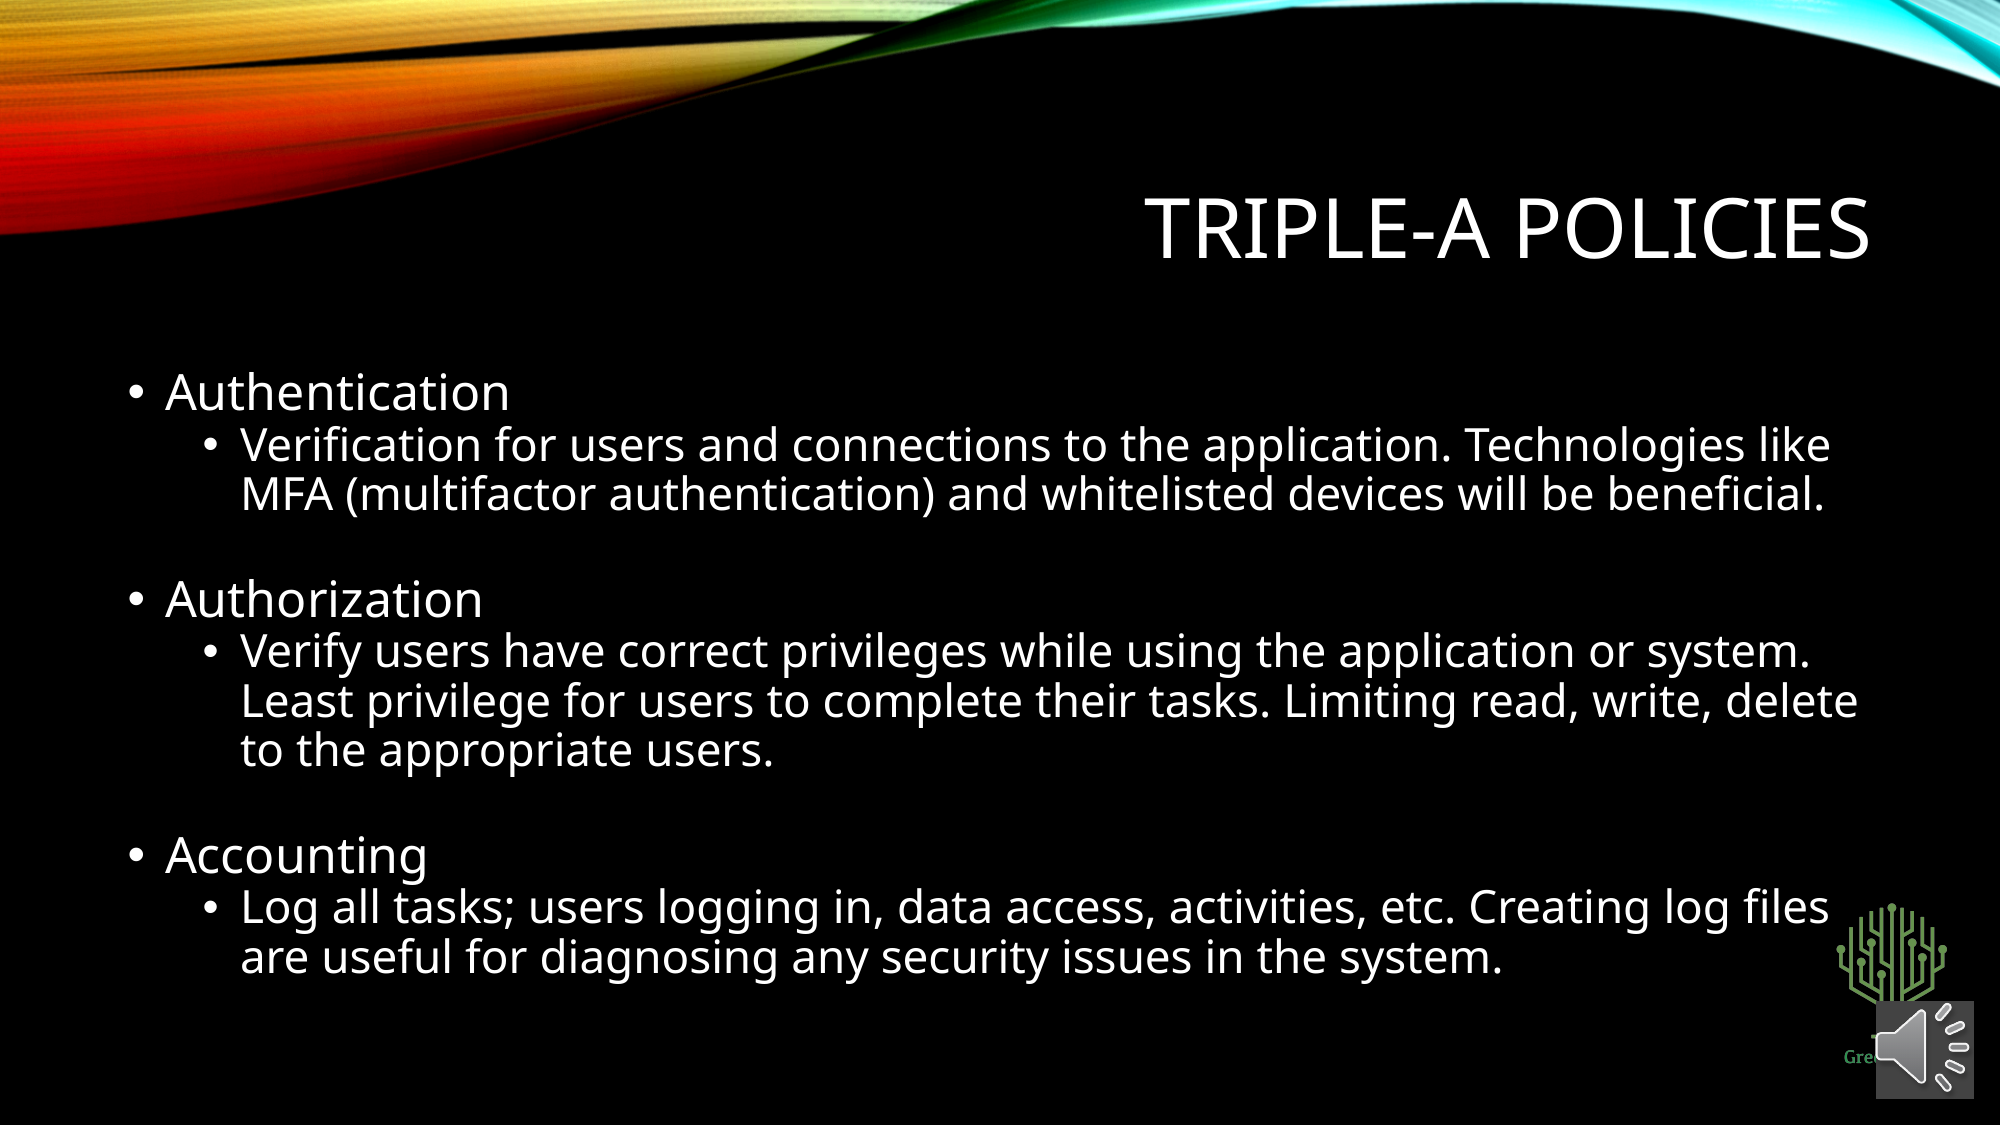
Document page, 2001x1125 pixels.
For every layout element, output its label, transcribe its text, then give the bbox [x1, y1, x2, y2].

picture [1817, 892, 1976, 1101]
title TRIPLE-A POLICIES [474, 125, 1888, 338]
list Authentication Verification for users and connections to the application. Technologies like MFA (multifactor authentication) and whitelisted devices will be beneficial. Authorization Verify users have correct privileges while using the application or system. Least privilege for users to complete their tasks. Limiting read, write, delete to the appropriate users. Accounting Log all tasks; users logging in, data access, activities, etc. Creating log files are useful for diagnosing any security issues in the system. [112, 360, 1888, 1021]
picture [0, 0, 2000, 237]
